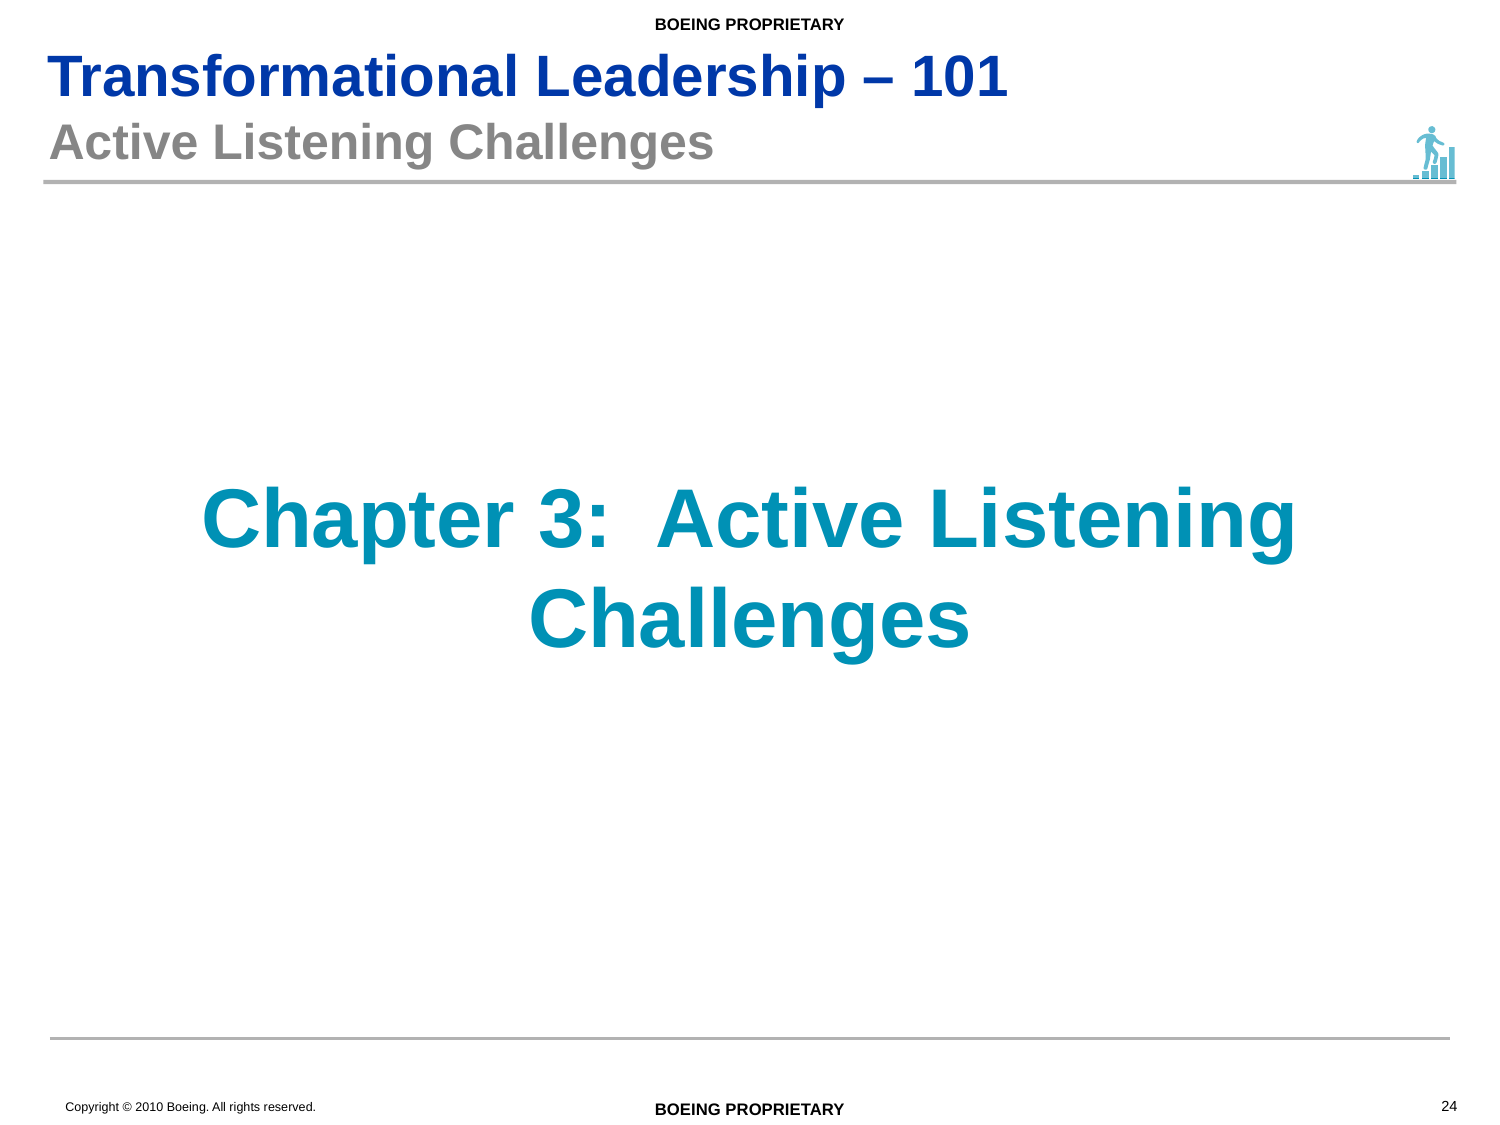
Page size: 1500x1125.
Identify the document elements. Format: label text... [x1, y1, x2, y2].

text_box [0, 625, 1500, 926]
slide_number 24 [1048, 1087, 1459, 1124]
title Active Listening Challenges [0, 114, 1500, 189]
text_box Chapter 3: Active Listening Challenges [0, 520, 1500, 608]
